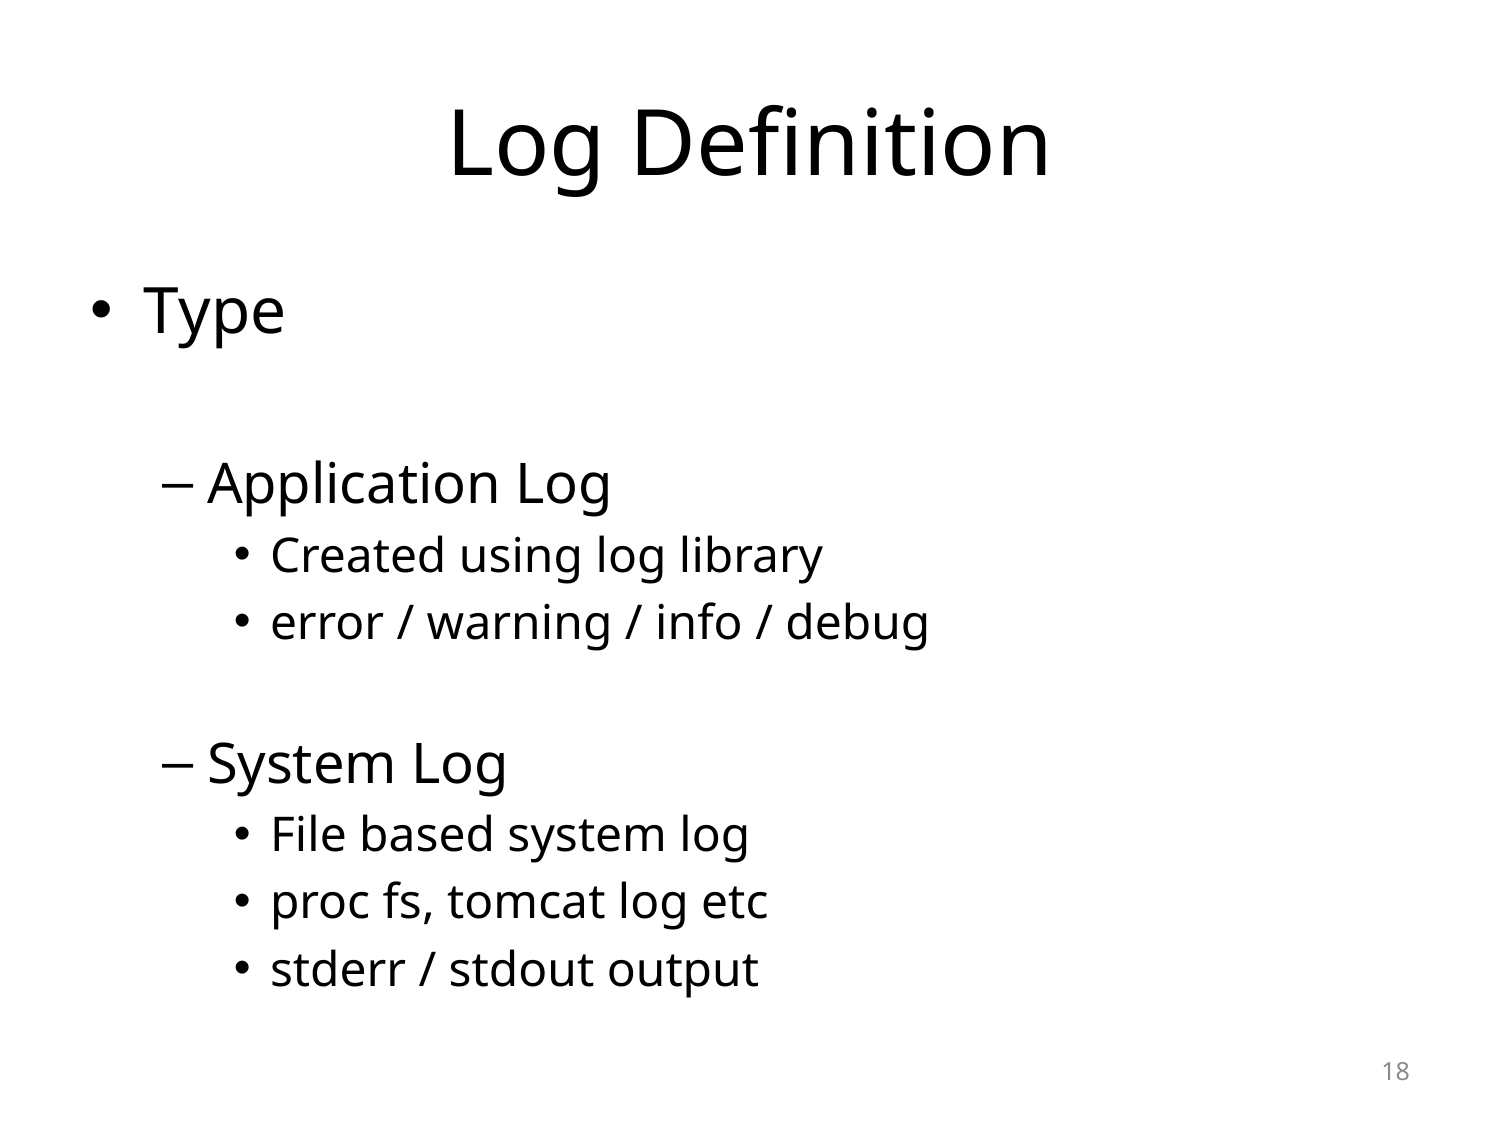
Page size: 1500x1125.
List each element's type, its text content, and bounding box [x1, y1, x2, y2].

list Type Application Log Created using log library error / warning / info / debug System Log File based system log proc fs, tomcat log etc stderr / stdout output [75, 262, 1425, 1005]
title Log Definition [75, 45, 1425, 233]
slide_number 18 [1074, 1042, 1425, 1103]
